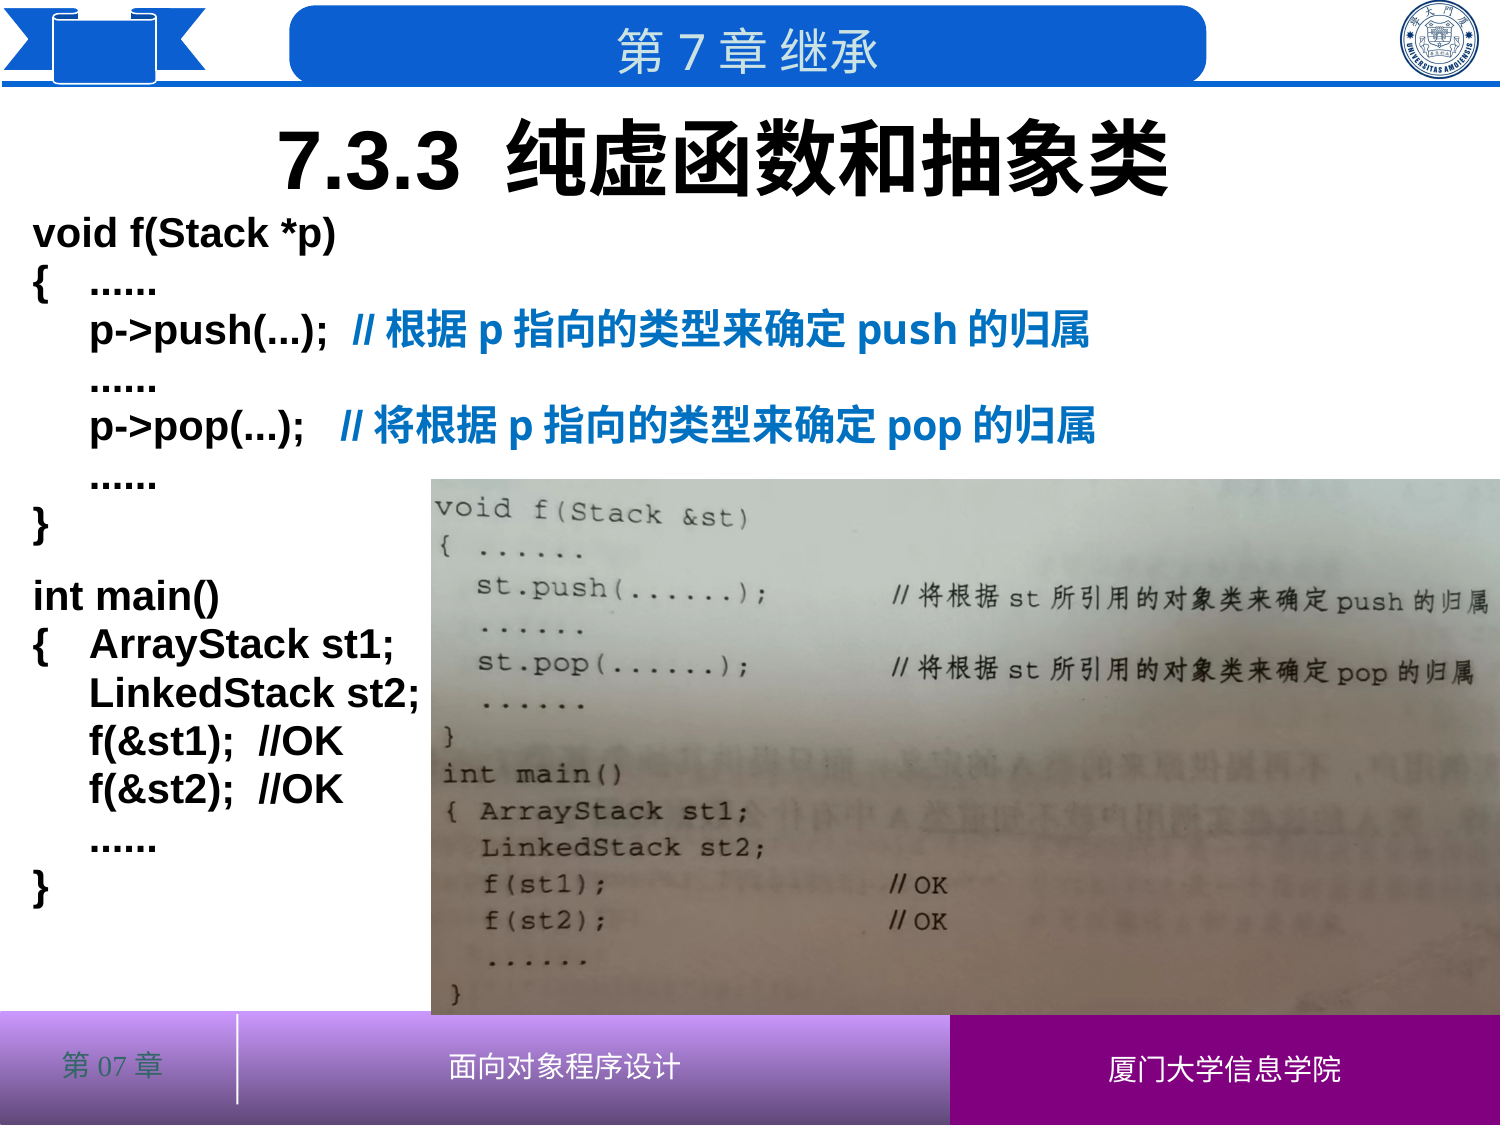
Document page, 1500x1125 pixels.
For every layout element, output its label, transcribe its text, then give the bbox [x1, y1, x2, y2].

picture [1399, 0, 1480, 80]
slide_number [249, 1024, 463, 1101]
list void f(Stack *p) { ...... p->push(...); //根据p指向的类型来确定push的归属 ...... p->pop(...); //将根据p指向的类型来确定pop的归属 ...... } int main() { ArrayStack st1; LinkedStack st2; f(&st1); //OK f(&st2); //OK ...... } [17, 207, 1162, 950]
picture [430, 479, 1500, 1015]
text_box 7.3.3 纯虚函数和抽象类 [261, 31, 1412, 282]
